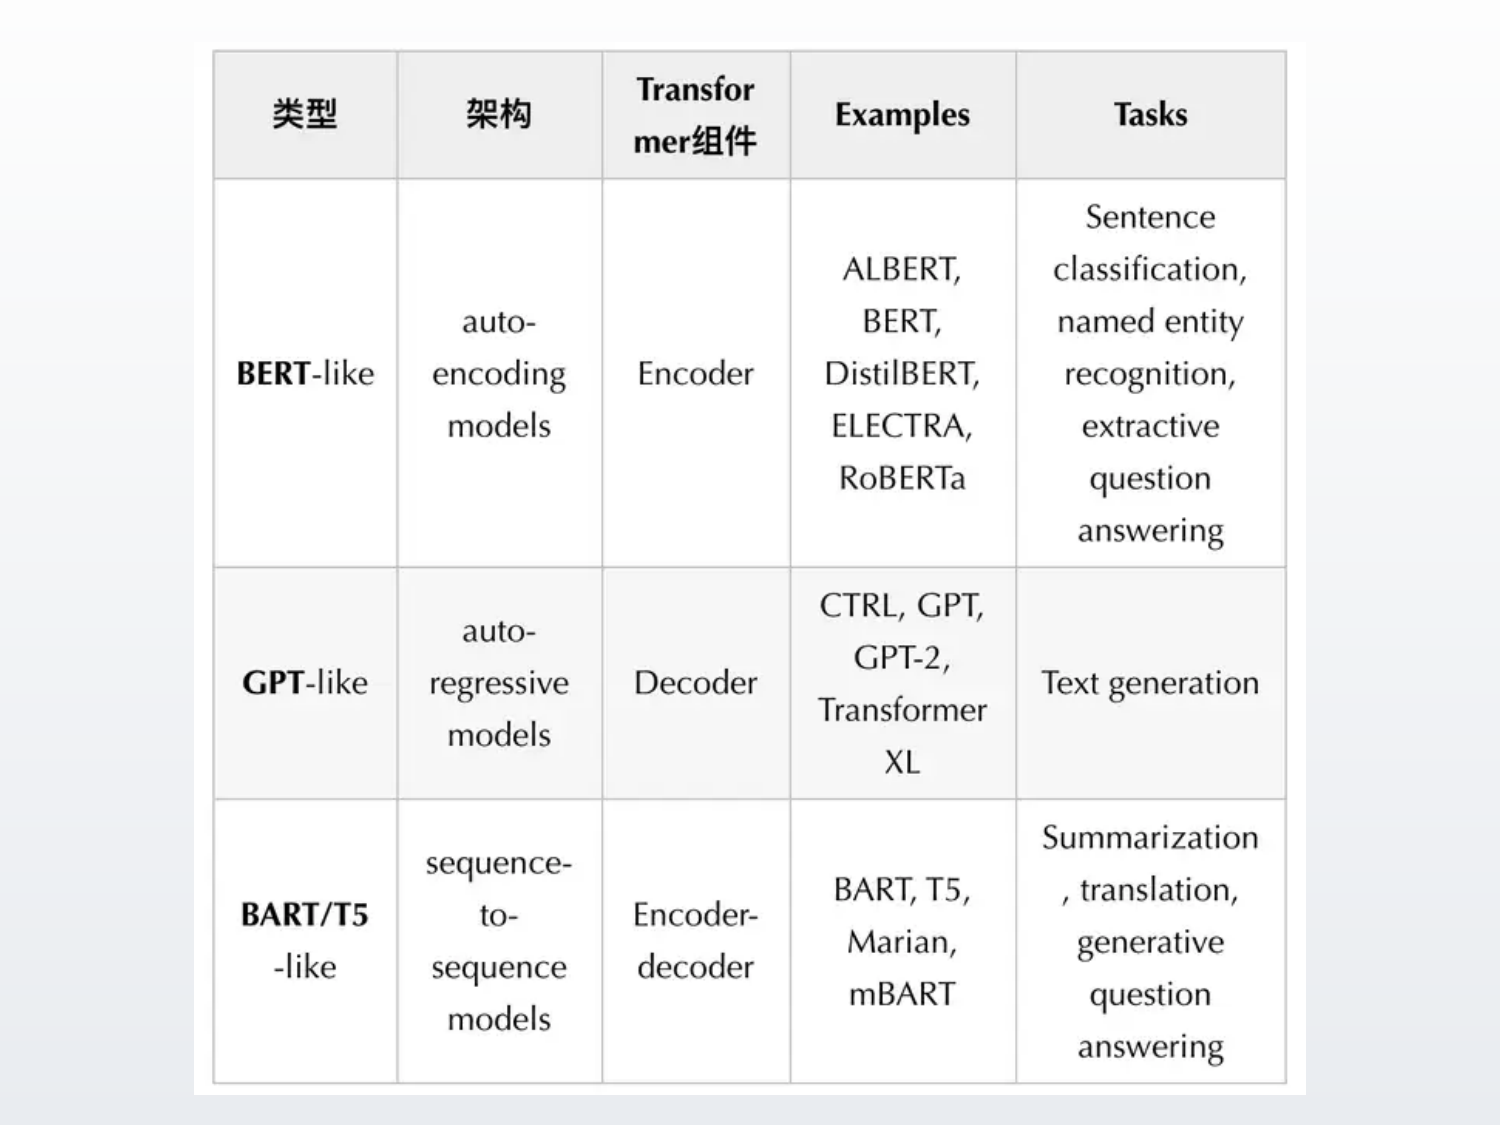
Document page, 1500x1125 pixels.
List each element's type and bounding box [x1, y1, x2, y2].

picture [194, 42, 1306, 1095]
